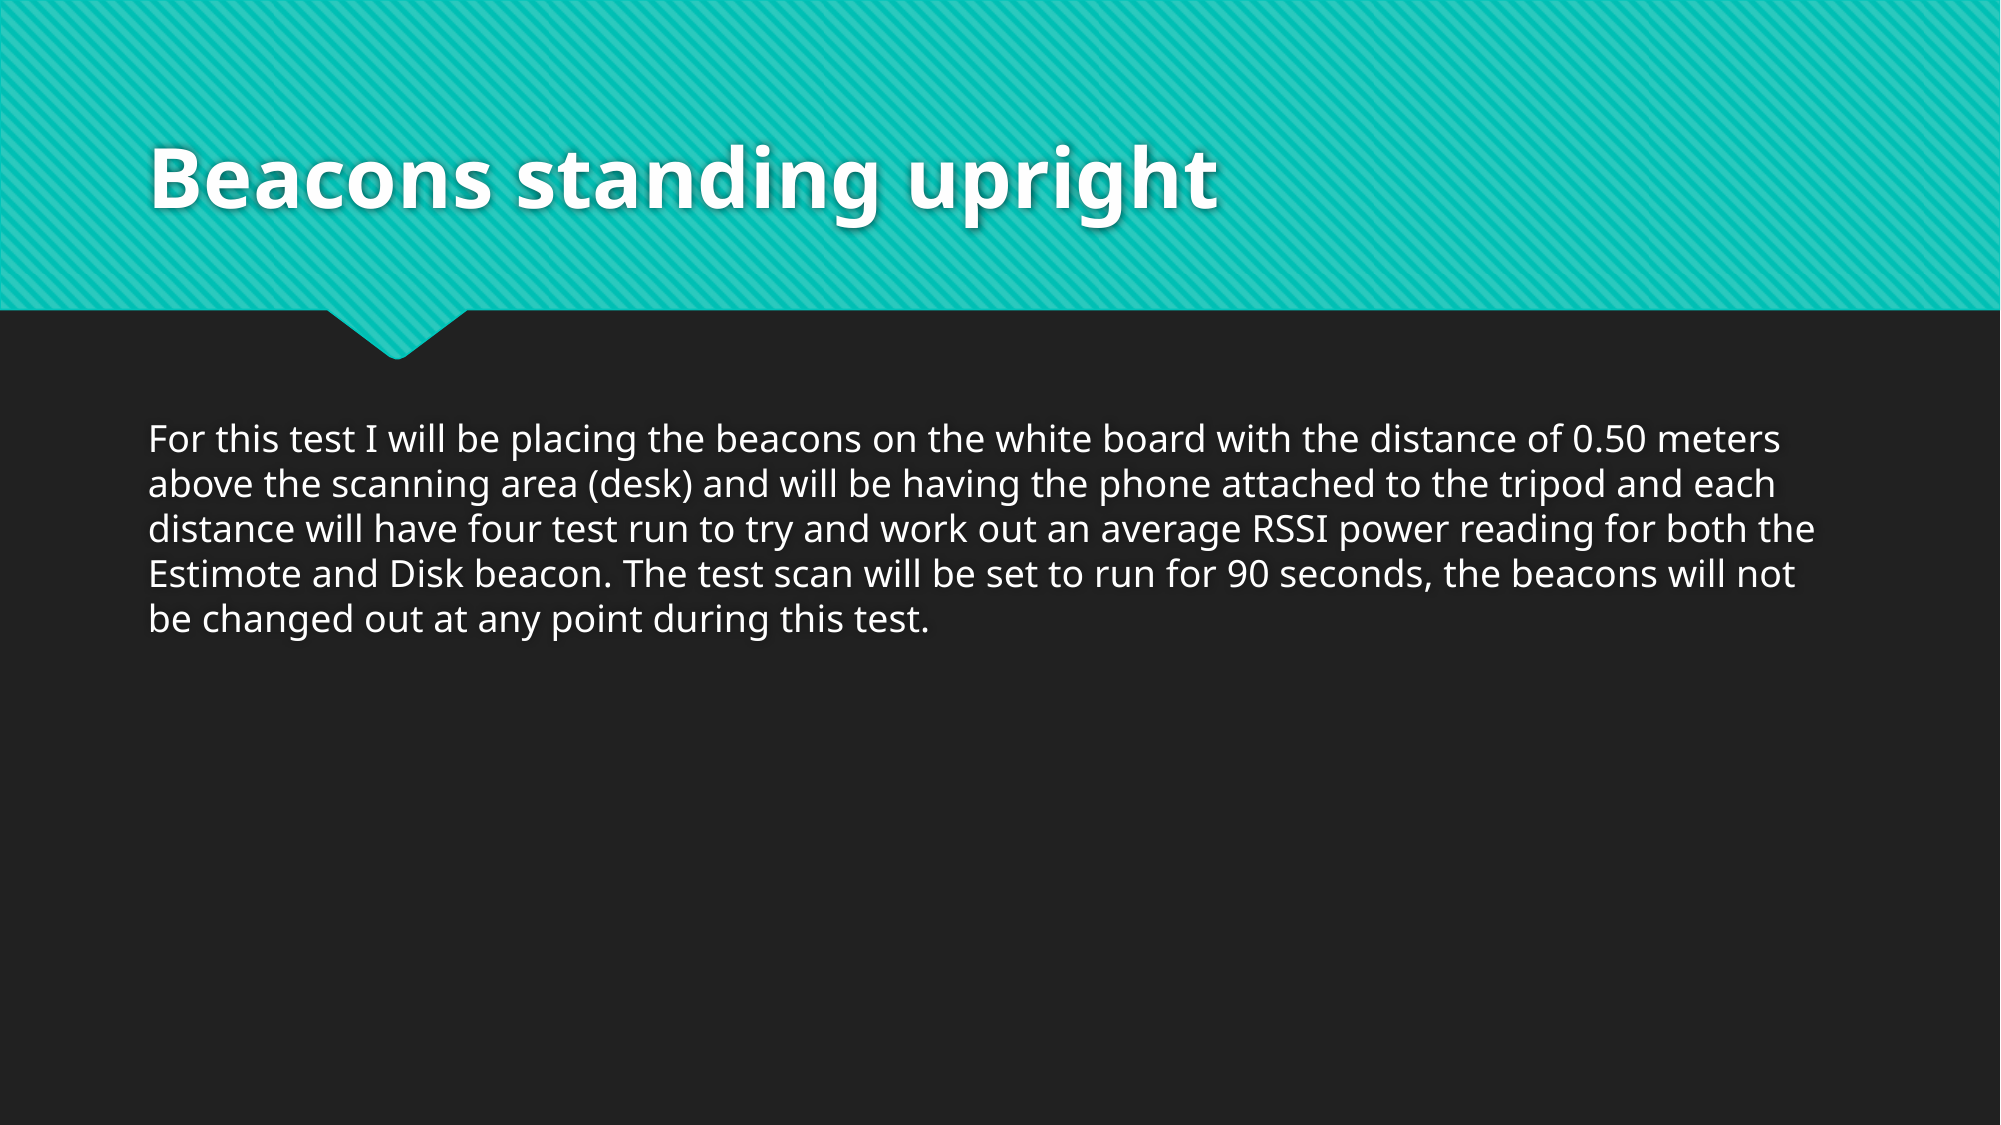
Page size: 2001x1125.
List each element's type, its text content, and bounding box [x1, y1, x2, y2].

title Beacons standing upright [132, 73, 1868, 233]
list For this test I will be placing the beacons on the white board with the distance of 0.50 meters above the scanning area (desk) and will be having the phone attached to the tripod and each distance will have four test run to try and work out an average RSSI power reading for both the Estimote and Disk beacon. The test scan will be set to run for 90 seconds, the beacons will not be changed out at any point during this test. [132, 407, 1865, 1004]
